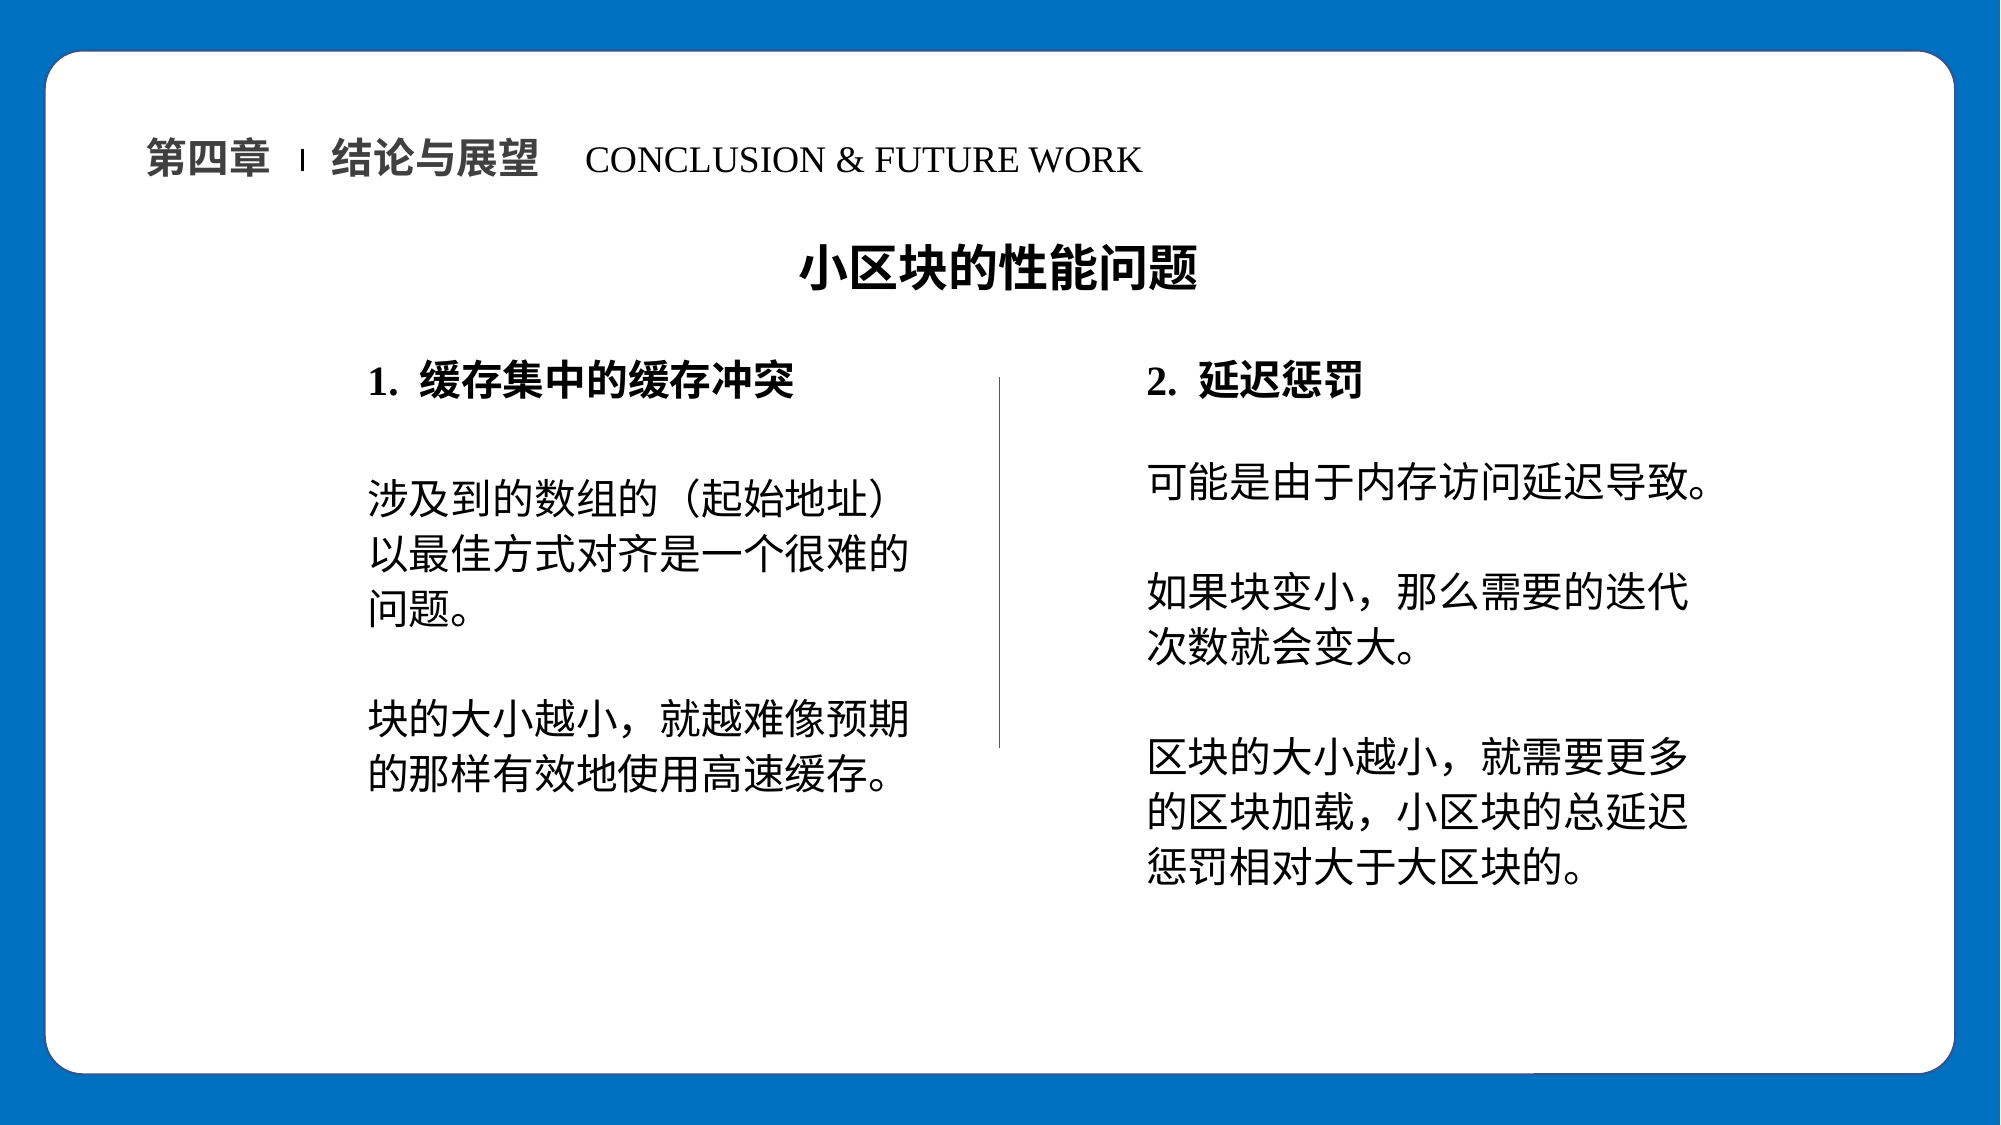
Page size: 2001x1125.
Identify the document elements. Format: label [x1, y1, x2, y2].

text_box [0, 0, 2000, 1125]
